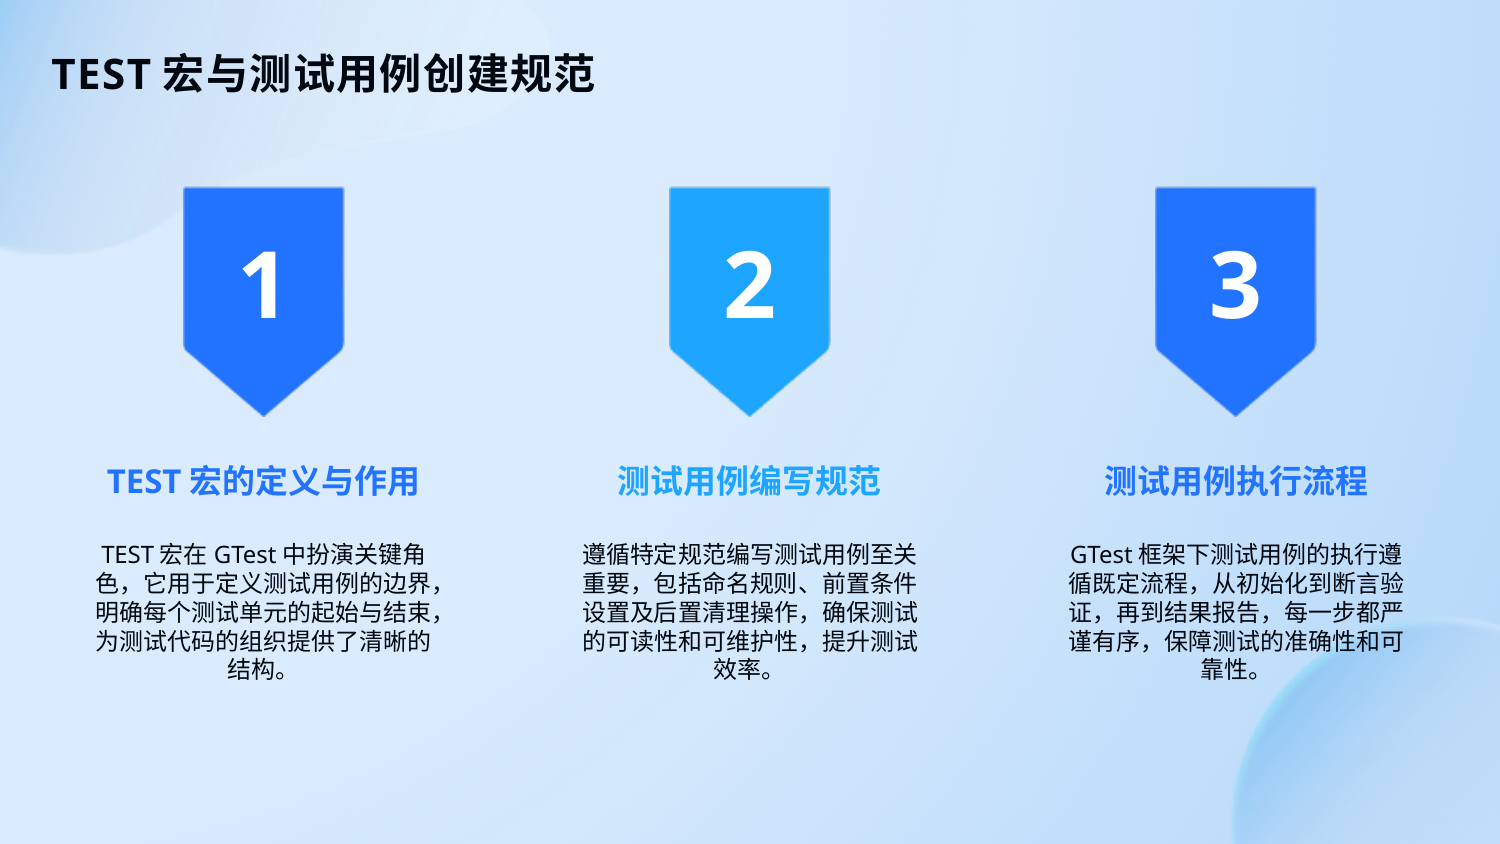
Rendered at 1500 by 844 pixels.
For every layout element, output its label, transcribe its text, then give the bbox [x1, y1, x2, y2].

text_box 遵循特定规范编写测试用例至关重要，包括命名规则、前置条件设置及后置清理操作，确保测试的可读性和可维护性，提升测试效率。 [563, 524, 936, 700]
text_box TEST宏在GTest中扮演关键角色，它用于定义测试用例的边界，明确每个测试单元的起始与结束，为测试代码的组织提供了清晰的结构。 [77, 524, 450, 700]
text_box TEST宏与测试用例创建规范 [35, 25, 1455, 114]
text_box GTest框架下测试用例的执行遵循既定流程，从初始化到断言验证，再到结果报告，每一步都严谨有序，保障测试的准确性和可靠性。 [1050, 524, 1423, 700]
text_box 测试用例编写规范 [527, 449, 972, 511]
picture [0, 0, 1500, 844]
text_box 测试用例执行流程 [1014, 449, 1459, 511]
text_box TEST宏的定义与作用 [41, 449, 486, 511]
